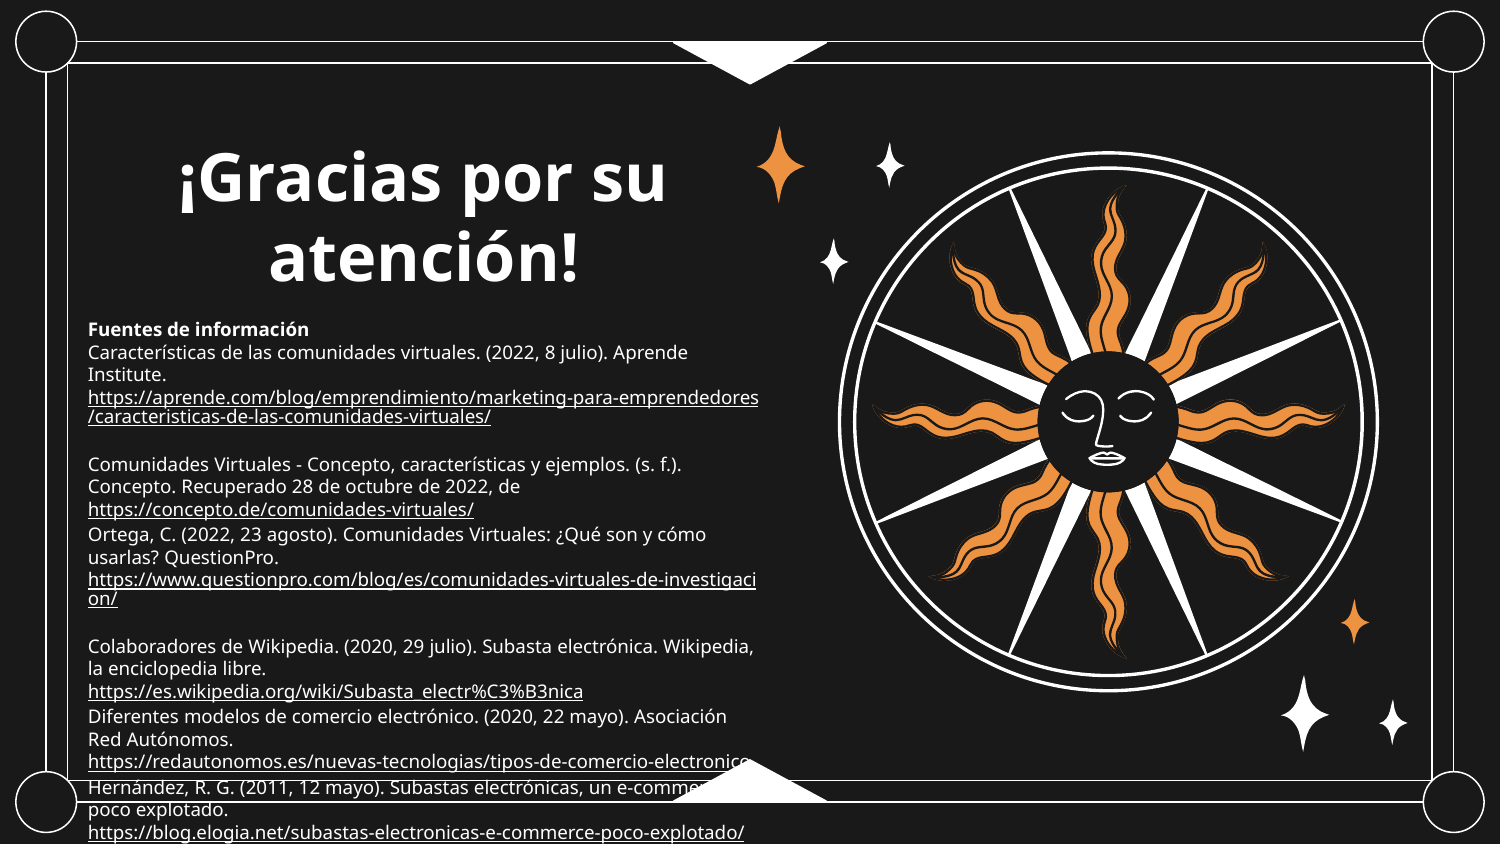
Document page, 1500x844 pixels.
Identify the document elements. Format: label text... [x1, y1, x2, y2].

text_box [756, 126, 805, 204]
text_box Fuentes de información Características de las comunidades virtuales. (2022, 8 julio). Aprende Institute. https://aprende.com/blog/emprendimiento/marketing-para-emprendedores/caracteristicas-de-las-comunidades-virtuales/ Comunidades Virtuales - Concepto, características y ejemplos. (s. f.). Concepto. Recuperado 28 de octubre de 2022, de https://concepto.de/comunidades-virtuales/ Ortega, C. (2022, 23 agosto). Comunidades Virtuales: ¿Qué son y cómo usarlas? QuestionPro. https://www.questionpro.com/blog/es/comunidades-virtuales-de-investigacion/ Colaboradores de Wikipedia. (2020, 29 julio). Subasta electrónica. Wikipedia, la enciclopedia libre. https://es.wikipedia.org/wiki/Subasta_electr%C3%B3nica Diferentes modelos de comercio electrónico. (2020, 22 mayo). Asociación Red Autónomos. https://redautonomos.es/nuevas-tecnologias/tipos-de-comercio-electronico Hernández, R. G. (2011, 12 mayo). Subastas electrónicas, un e-commerce poco explotado. https://blog.elogia.net/subastas-electronicas-e-commerce-poco-explotado/ https://www.comunicare.es/la-marca-en-el-escaparate-de-marketing/ https://carolinadelarosa.blogspot.com/2014/10/310-escaparate-de-marketing.html https://www.marcelaseggiaro.com/tipos-de-escaparates-o-vidrieras-comerciales/ [73, 310, 778, 844]
text_box [820, 244, 832, 279]
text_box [837, 150, 1380, 693]
text_box [1379, 699, 1408, 745]
text_box [1280, 701, 1330, 752]
title ¡Gracias por su atención! [72, 111, 775, 311]
